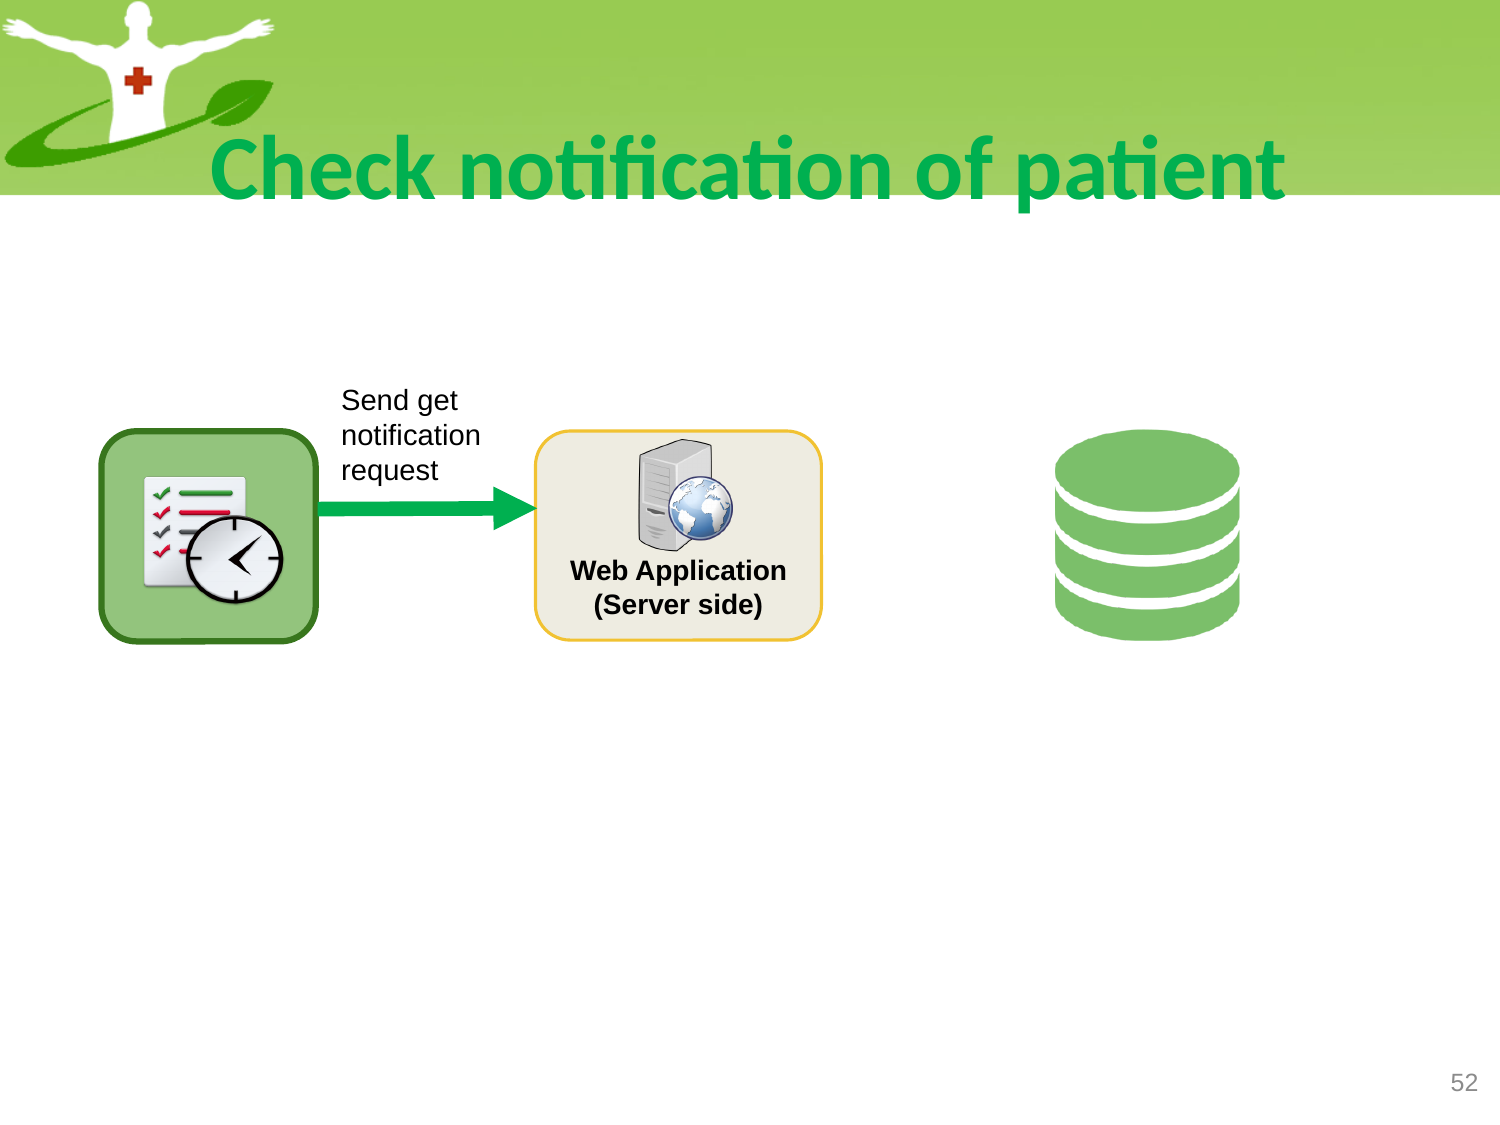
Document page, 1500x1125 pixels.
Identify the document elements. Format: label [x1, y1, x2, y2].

text_box [101, 430, 316, 642]
picture [0, 0, 1500, 1125]
